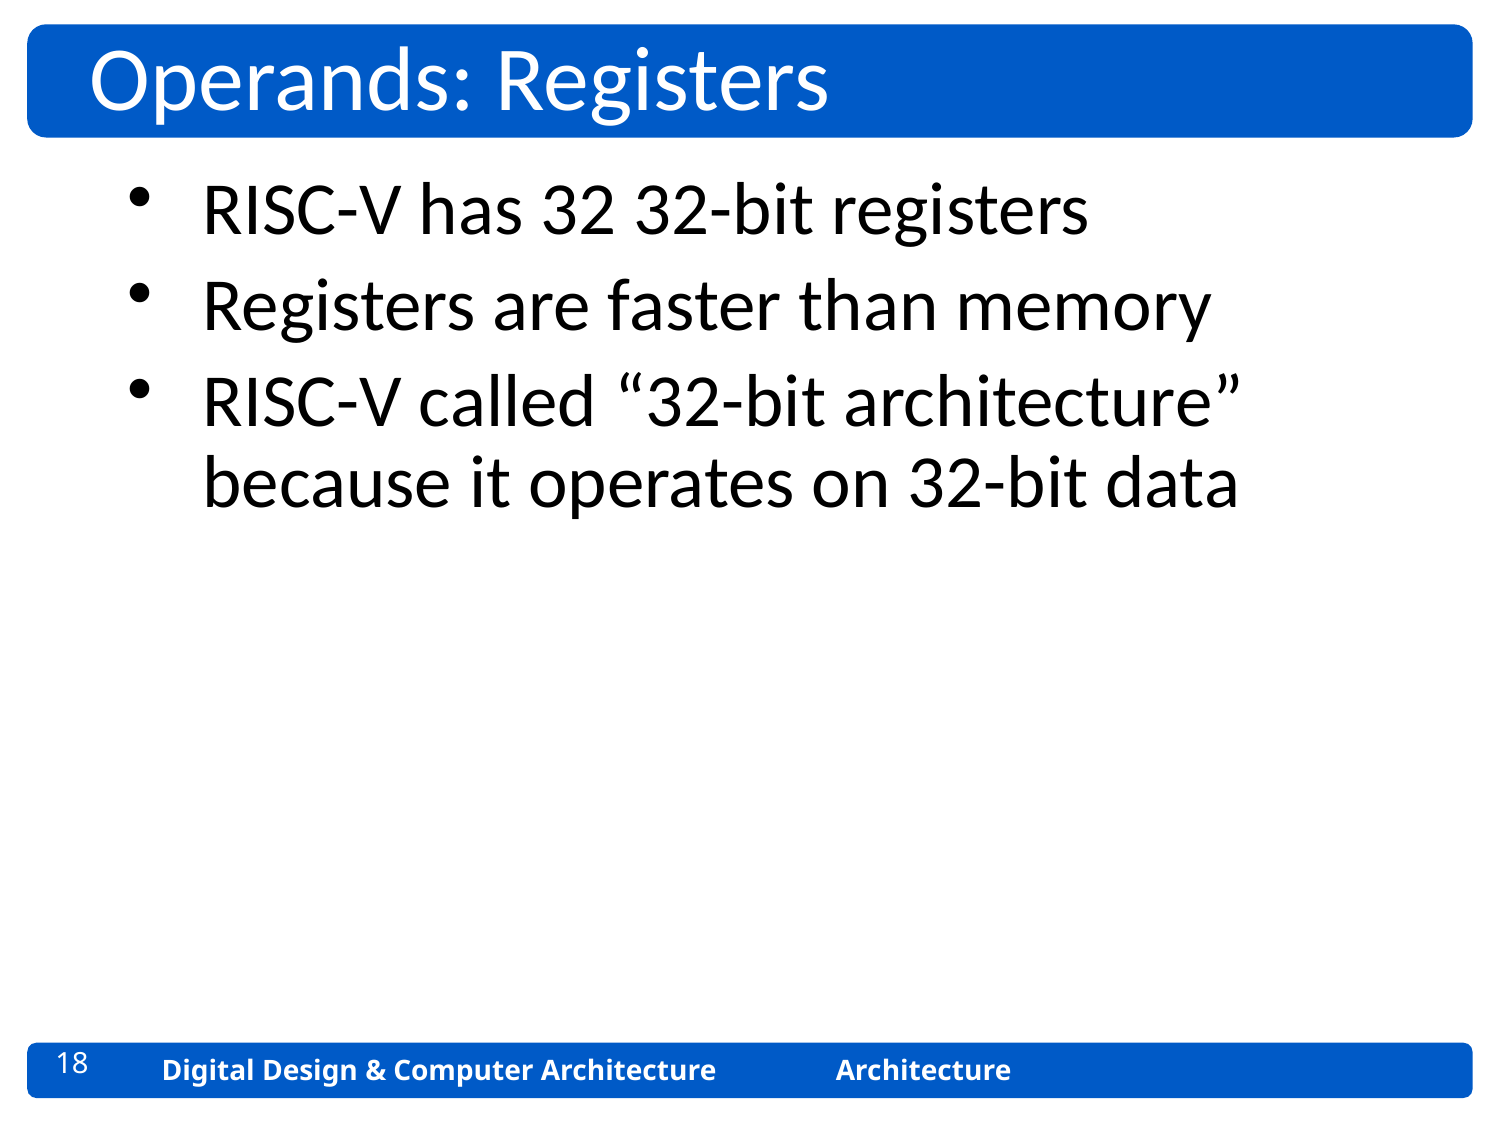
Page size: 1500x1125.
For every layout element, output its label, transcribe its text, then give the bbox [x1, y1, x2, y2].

text_box RISC-V has 32 32-bit registers Registers are faster than memory RISC-V called “32-bit architecture” because it operates on 32-bit data [112, 162, 1350, 975]
slide_number 18 [40, 1037, 164, 1096]
text_box Operands: Registers [75, 11, 1375, 136]
